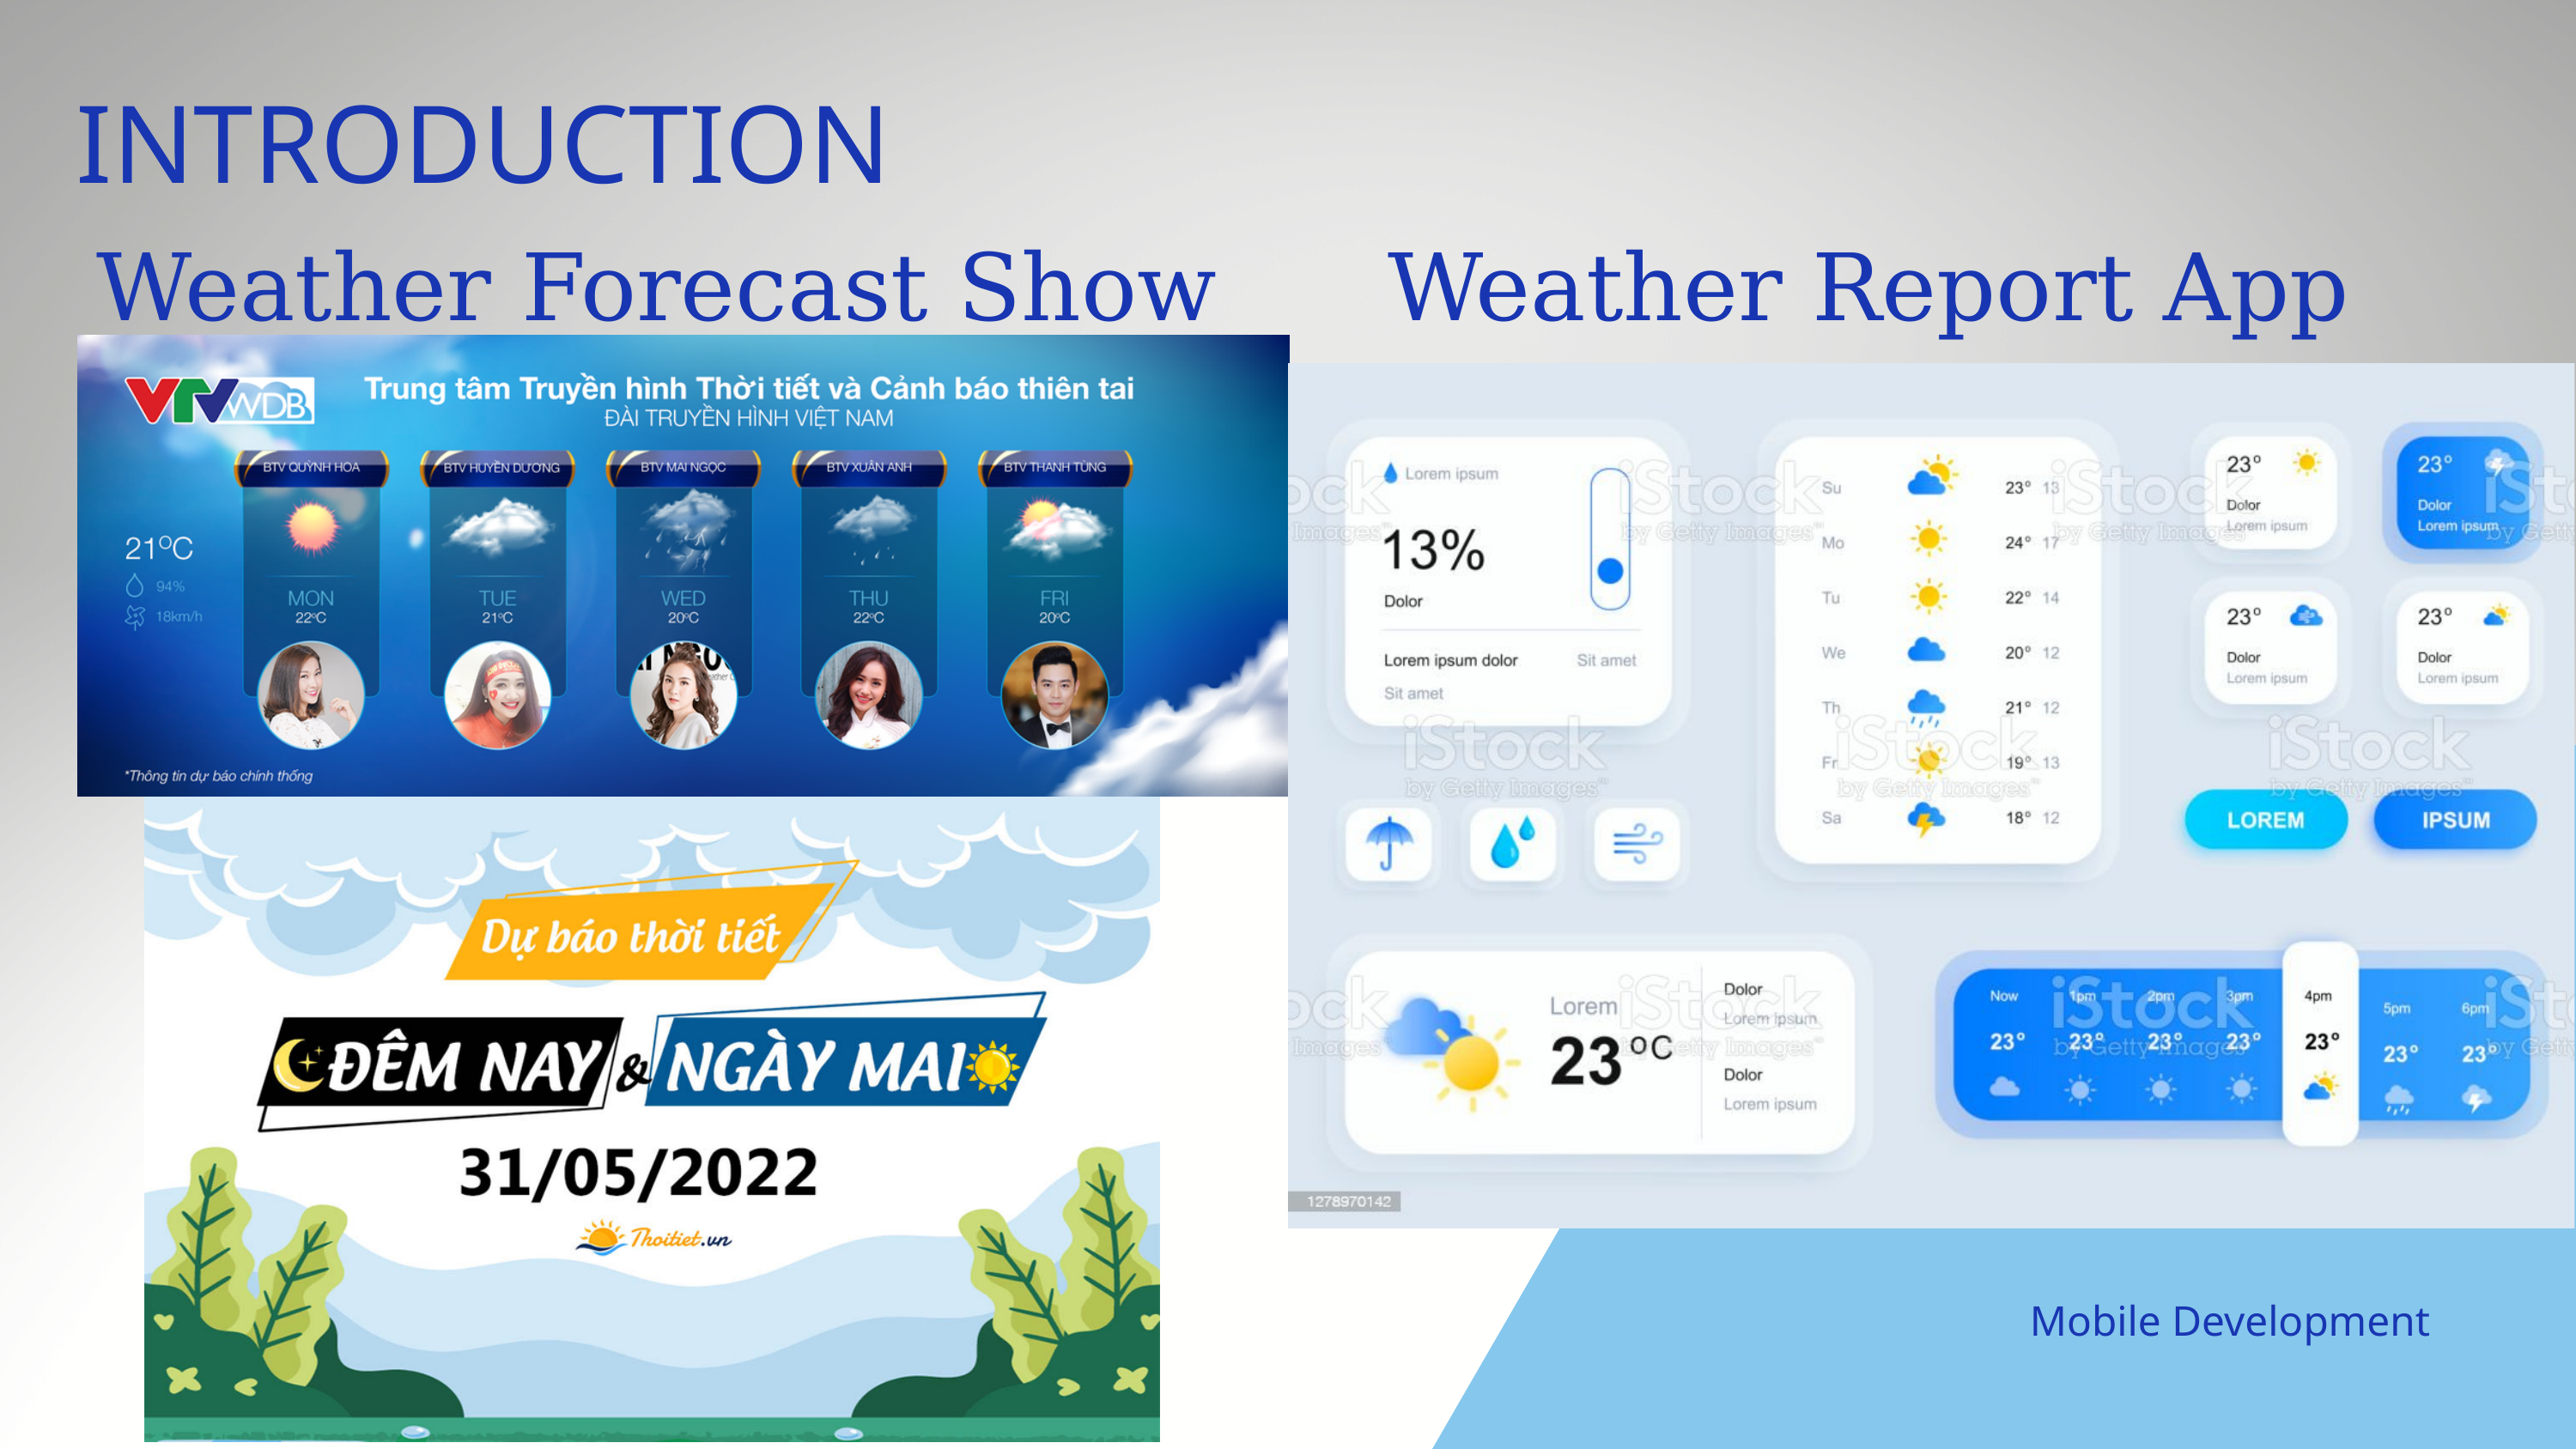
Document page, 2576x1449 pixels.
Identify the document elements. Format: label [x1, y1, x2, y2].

text_box [1405, 1233, 2576, 1449]
picture [0, 0, 2576, 1449]
